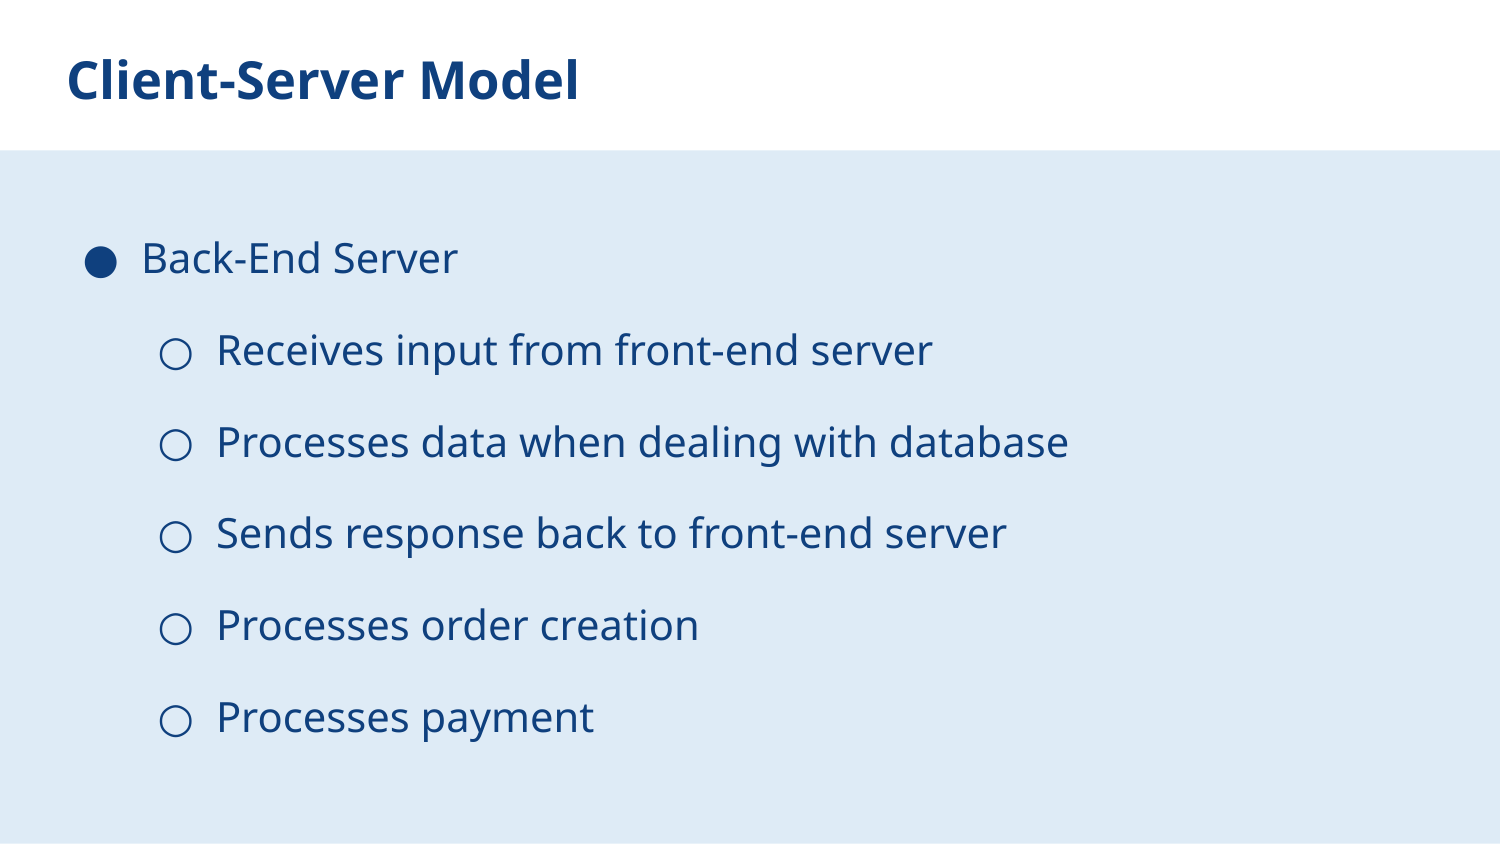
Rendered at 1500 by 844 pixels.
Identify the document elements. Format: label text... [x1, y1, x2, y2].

text_box [0, 150, 1500, 844]
title Client-Server Model [51, 31, 1449, 126]
list Back-End Server Receives input from front-end server Processes data when dealing with database Sends response back to front-end server Processes order creation Processes payment [51, 216, 1449, 778]
